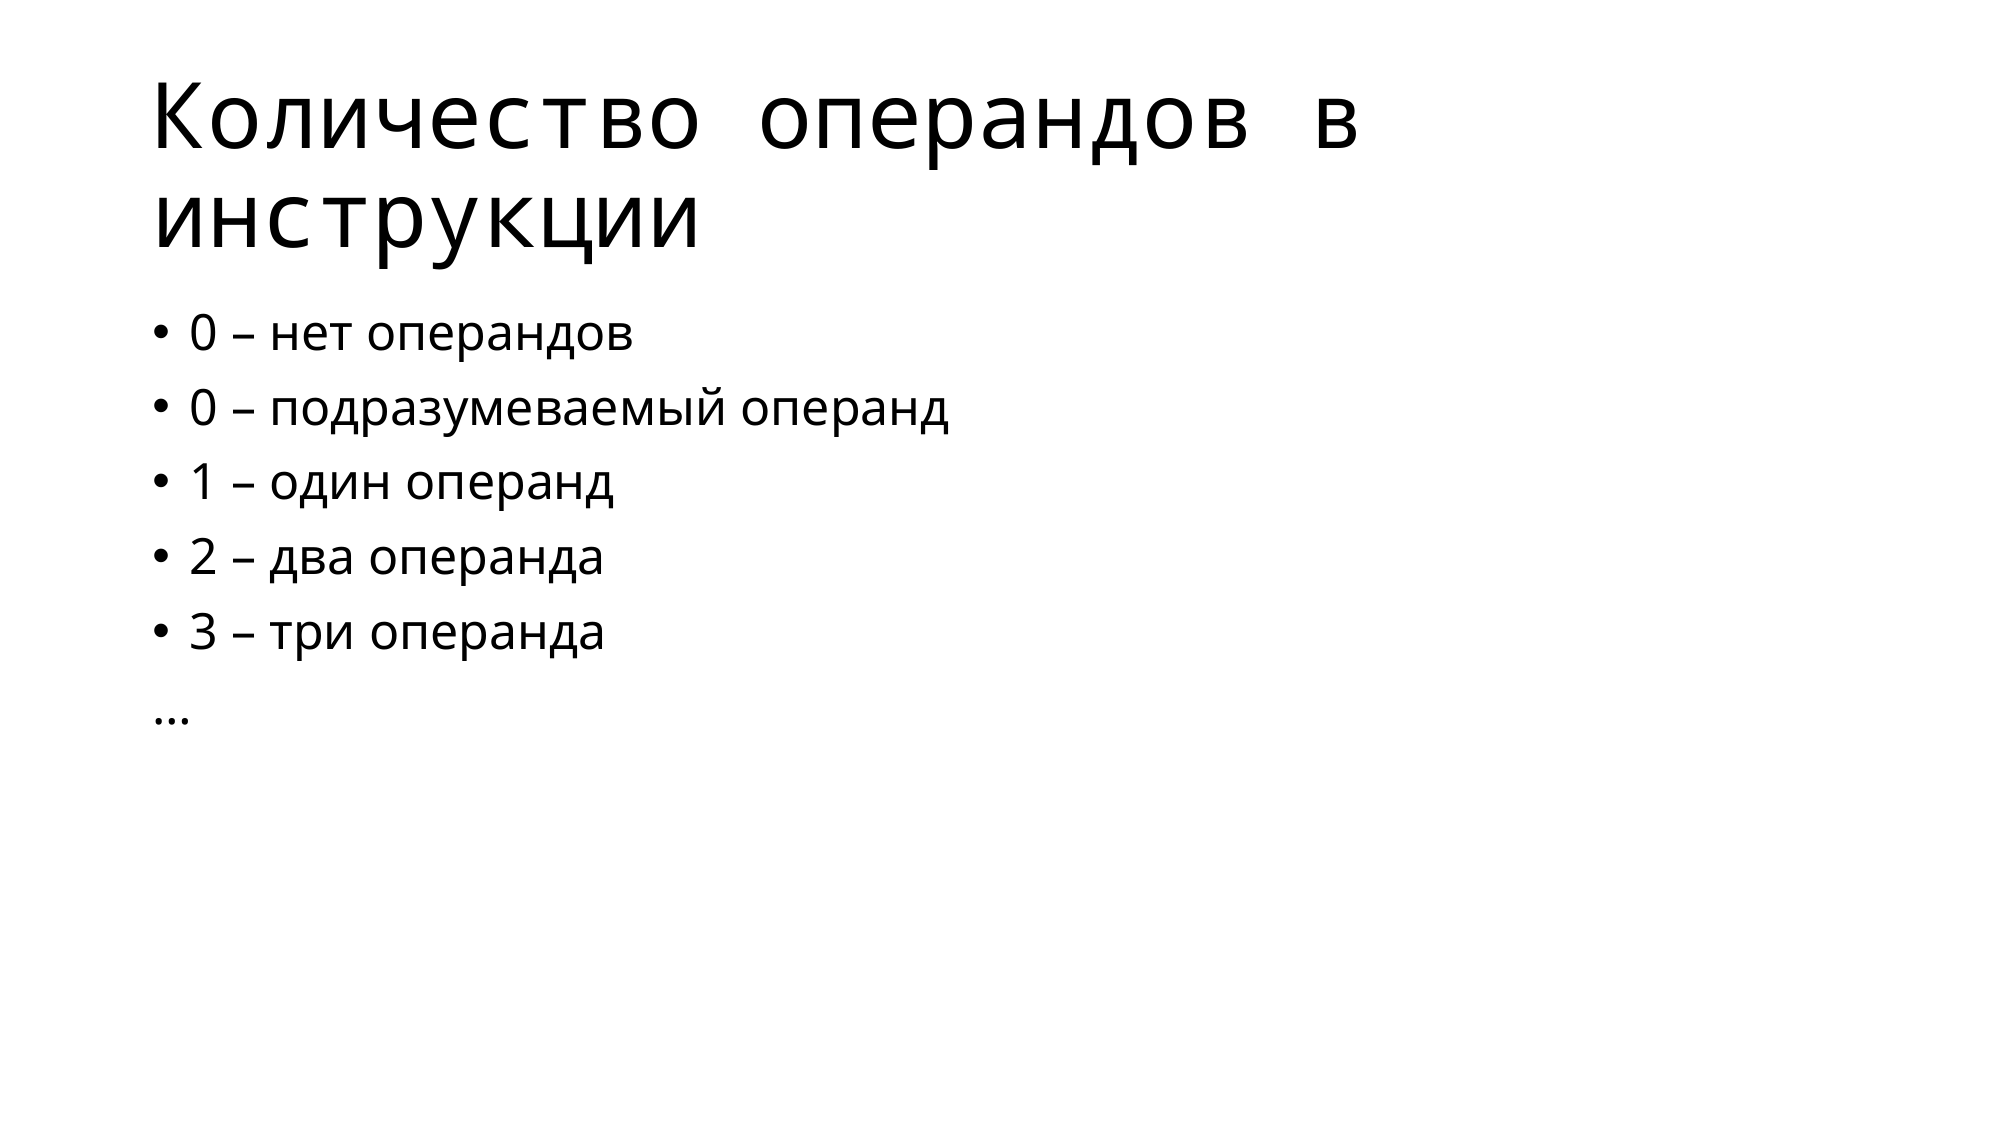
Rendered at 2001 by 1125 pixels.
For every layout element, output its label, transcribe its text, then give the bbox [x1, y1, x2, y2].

list 0 – нет операндов 0 – подразумеваемый операнд 1 – один операнд 2 – два операнда 3 – три операнда … [137, 299, 1863, 1014]
title Количество операндов в инструкции [137, 59, 1863, 278]
